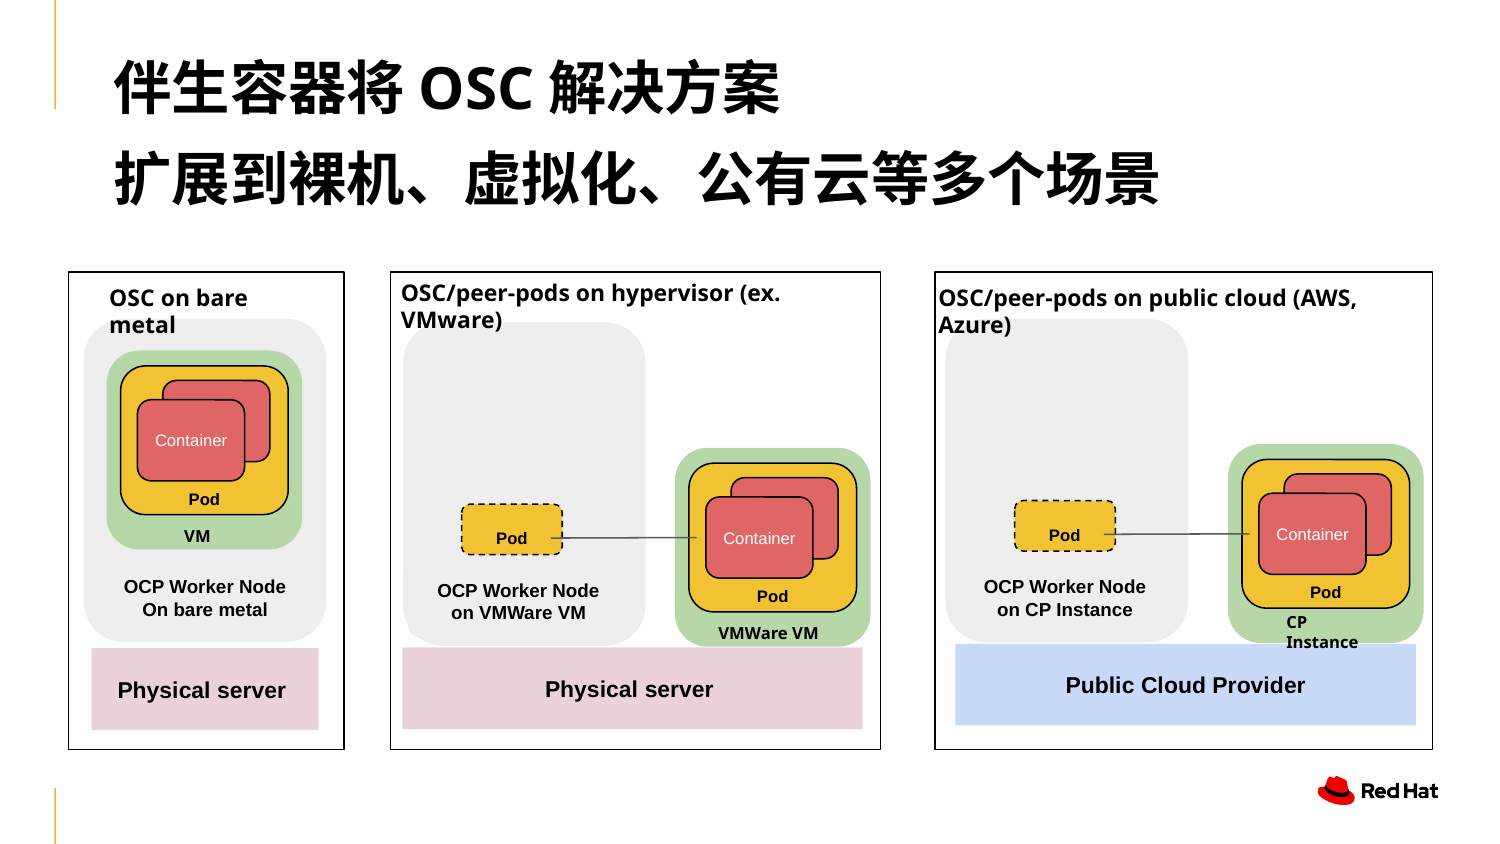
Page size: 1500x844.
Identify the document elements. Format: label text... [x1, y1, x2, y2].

text_box [945, 350, 1189, 643]
text_box [68, 271, 345, 750]
text_box OCP Worker Node on VMWare VM [408, 564, 629, 638]
text_box [402, 345, 646, 646]
picture [1317, 776, 1438, 805]
text_box OSC/peer-pods on hypervisor (ex. VMware) [389, 267, 880, 345]
subtitle 伴生容器将OSC解决方案 扩展到裸机、虚拟化、公有云等多个场景 [59, 84, 1500, 158]
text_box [83, 318, 327, 643]
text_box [1227, 443, 1424, 648]
text_box [1014, 500, 1116, 552]
text_box [390, 271, 881, 750]
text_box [674, 447, 871, 665]
text_box Physical server [402, 647, 863, 730]
text_box [461, 504, 563, 555]
text_box Physical server [91, 651, 319, 730]
text_box OSC/peer-pods on public cloud (AWS, Azure) [927, 271, 1433, 350]
text_box Public Cloud Provider [955, 643, 1416, 726]
text_box OSC on bare metal [97, 271, 326, 317]
text_box [934, 350, 1433, 750]
text_box Pod [1025, 521, 1104, 547]
text_box Pod [472, 525, 551, 551]
text_box OCP Worker Node on CP Instance [954, 560, 1176, 634]
